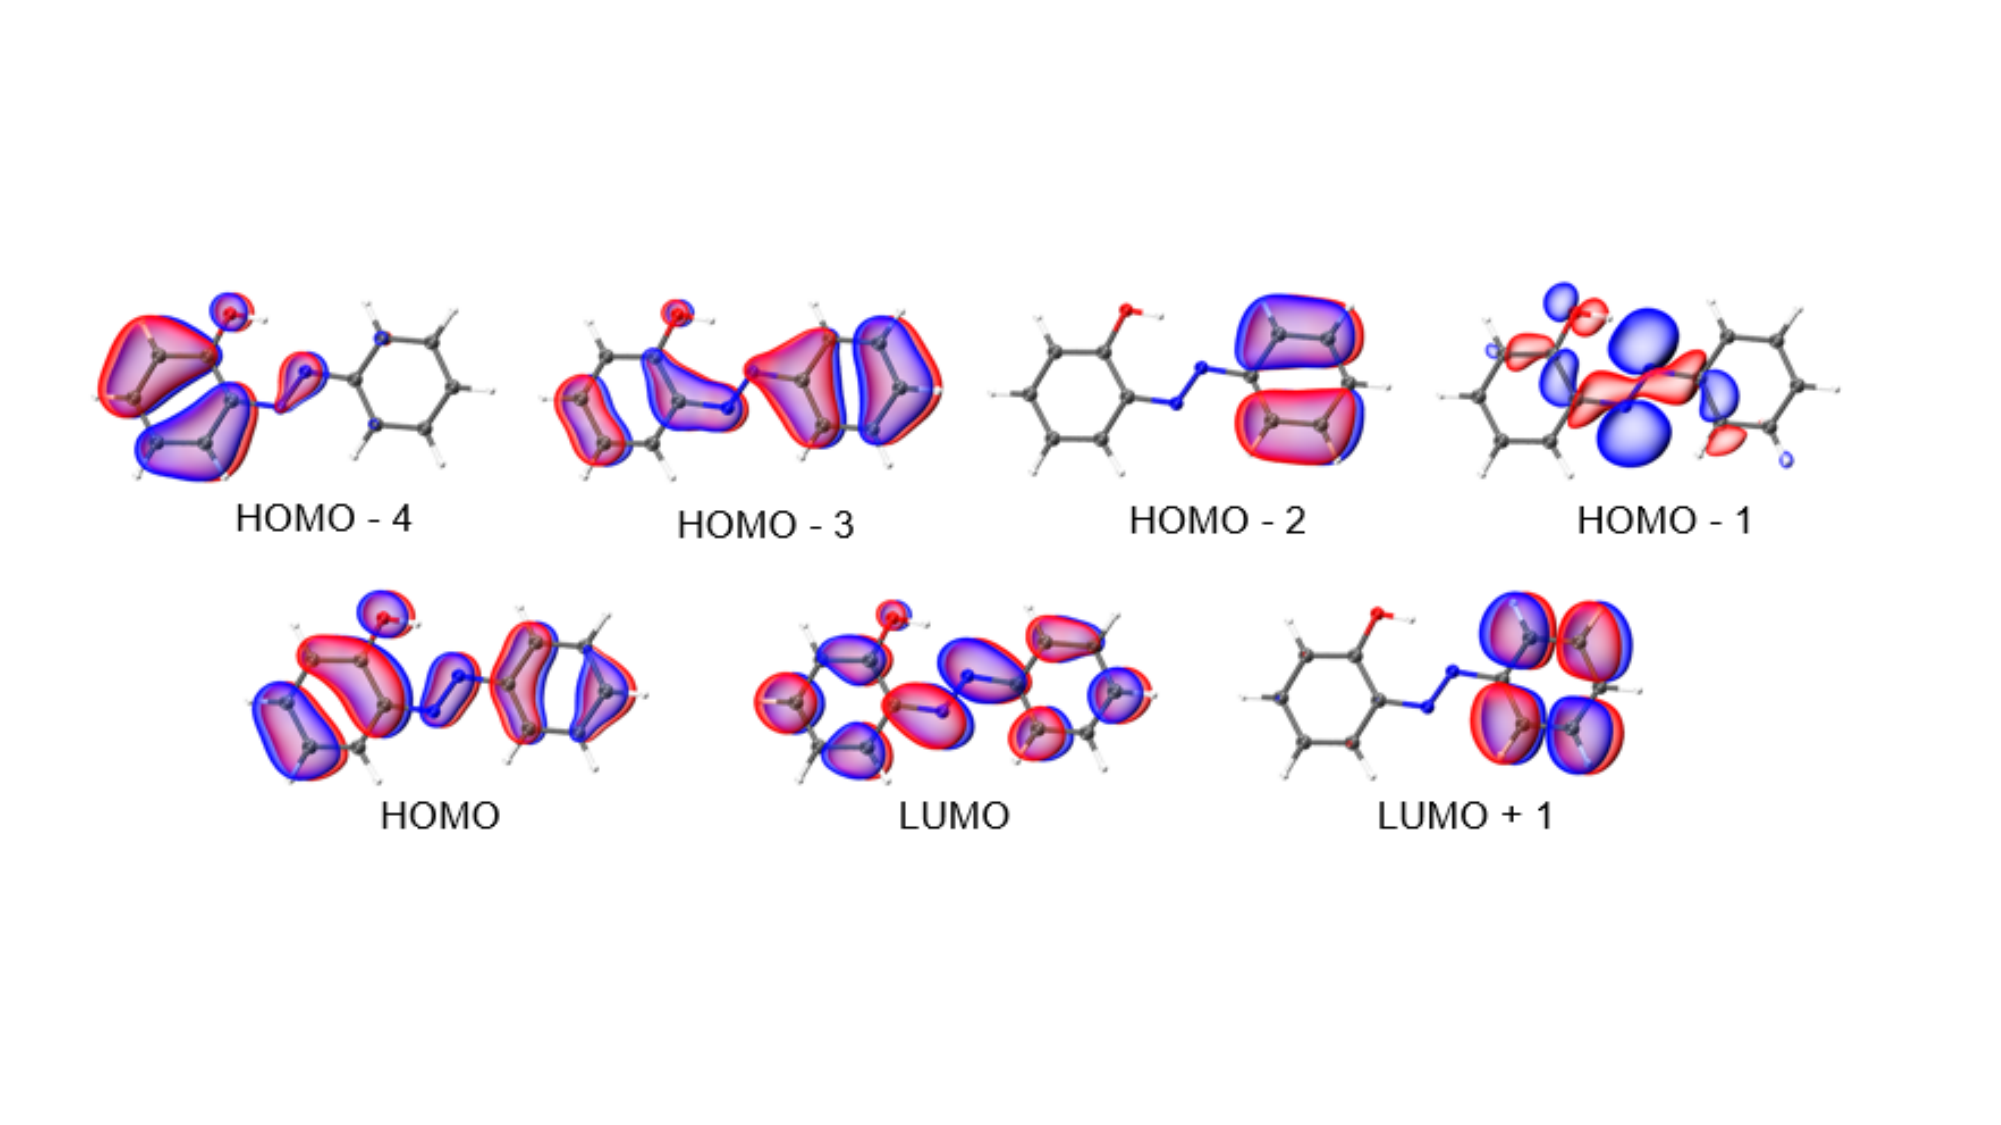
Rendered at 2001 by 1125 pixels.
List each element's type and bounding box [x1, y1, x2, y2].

picture [77, 266, 1877, 859]
